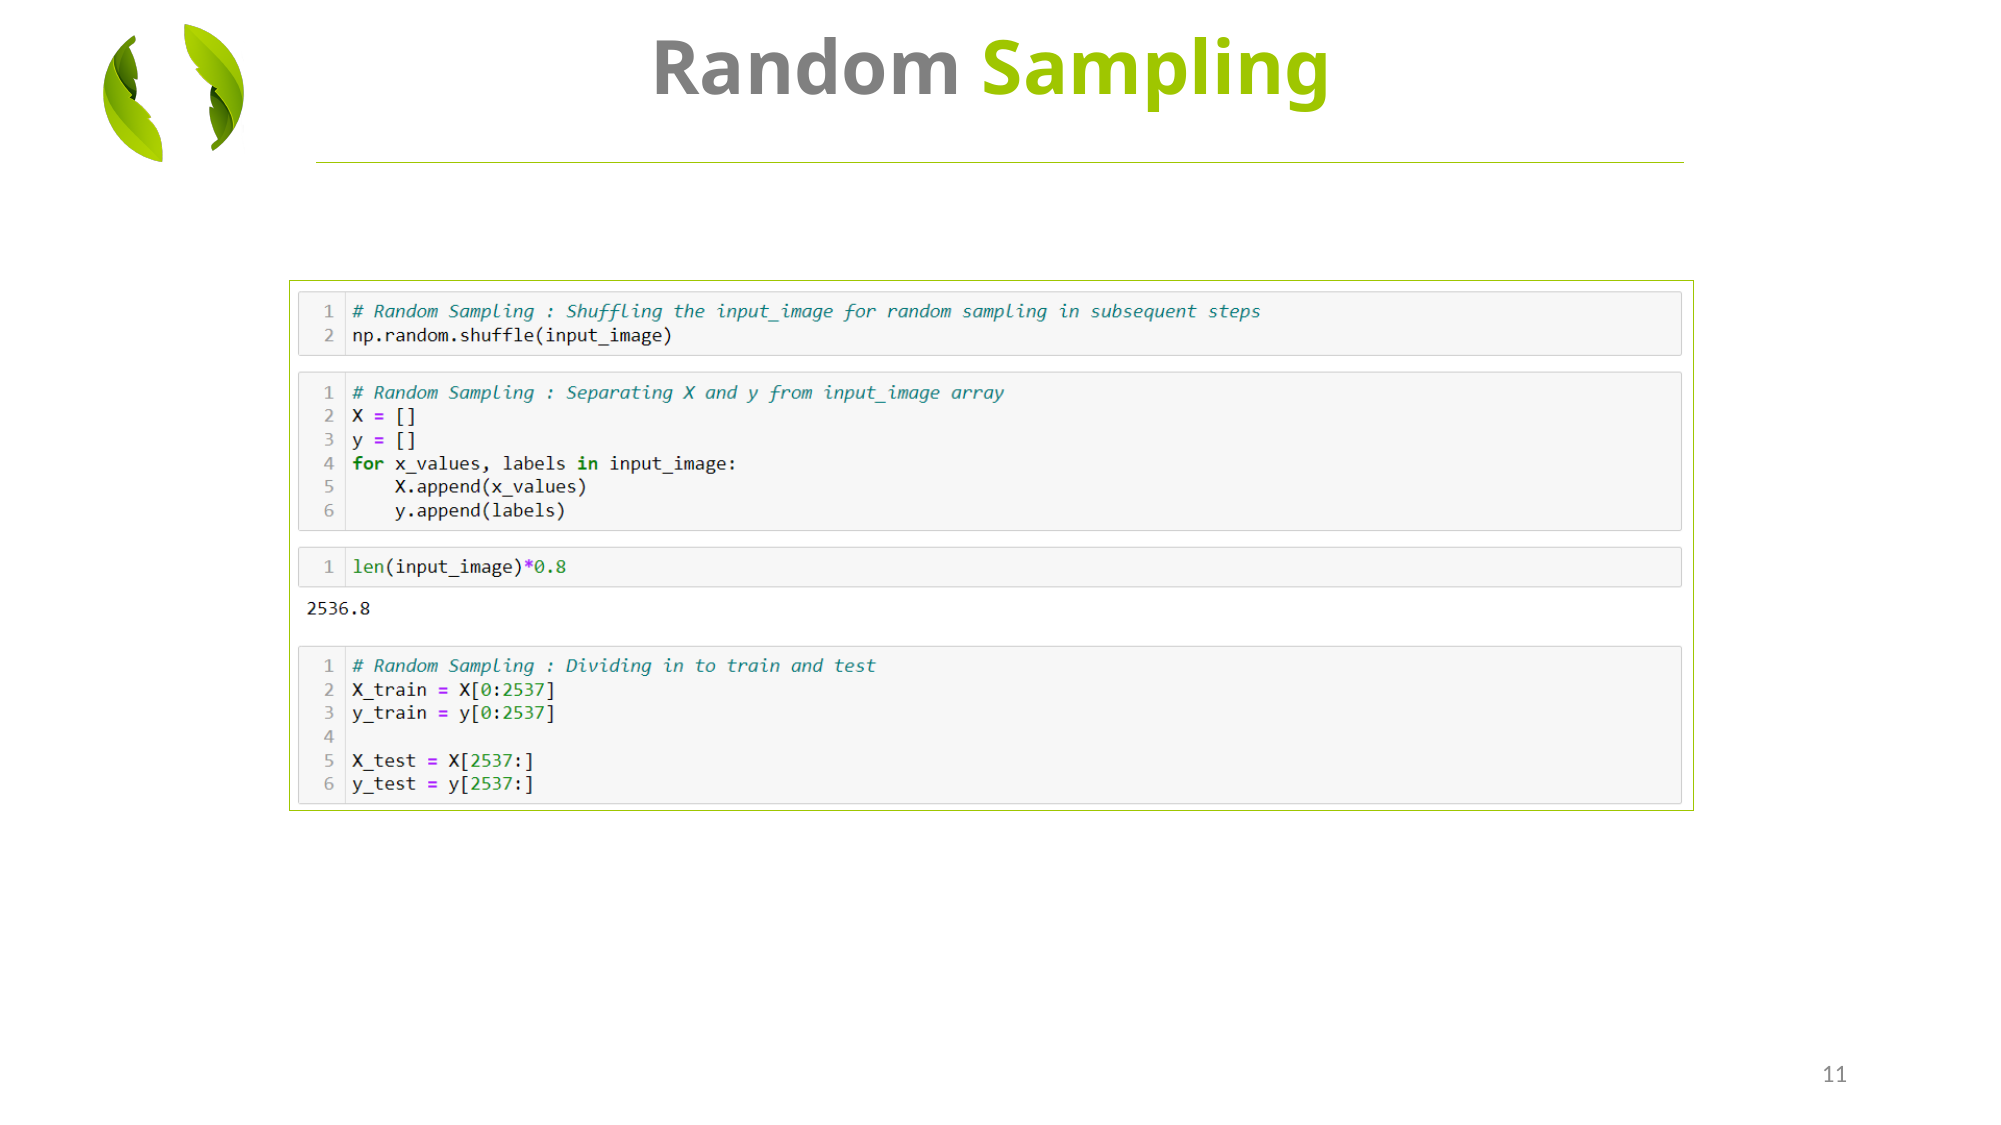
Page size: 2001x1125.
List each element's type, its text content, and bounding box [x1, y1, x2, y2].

slide_number 11 [1412, 1042, 1863, 1103]
picture [289, 280, 1694, 811]
text_box Random Sampling [246, 22, 1855, 137]
picture [102, 22, 246, 164]
